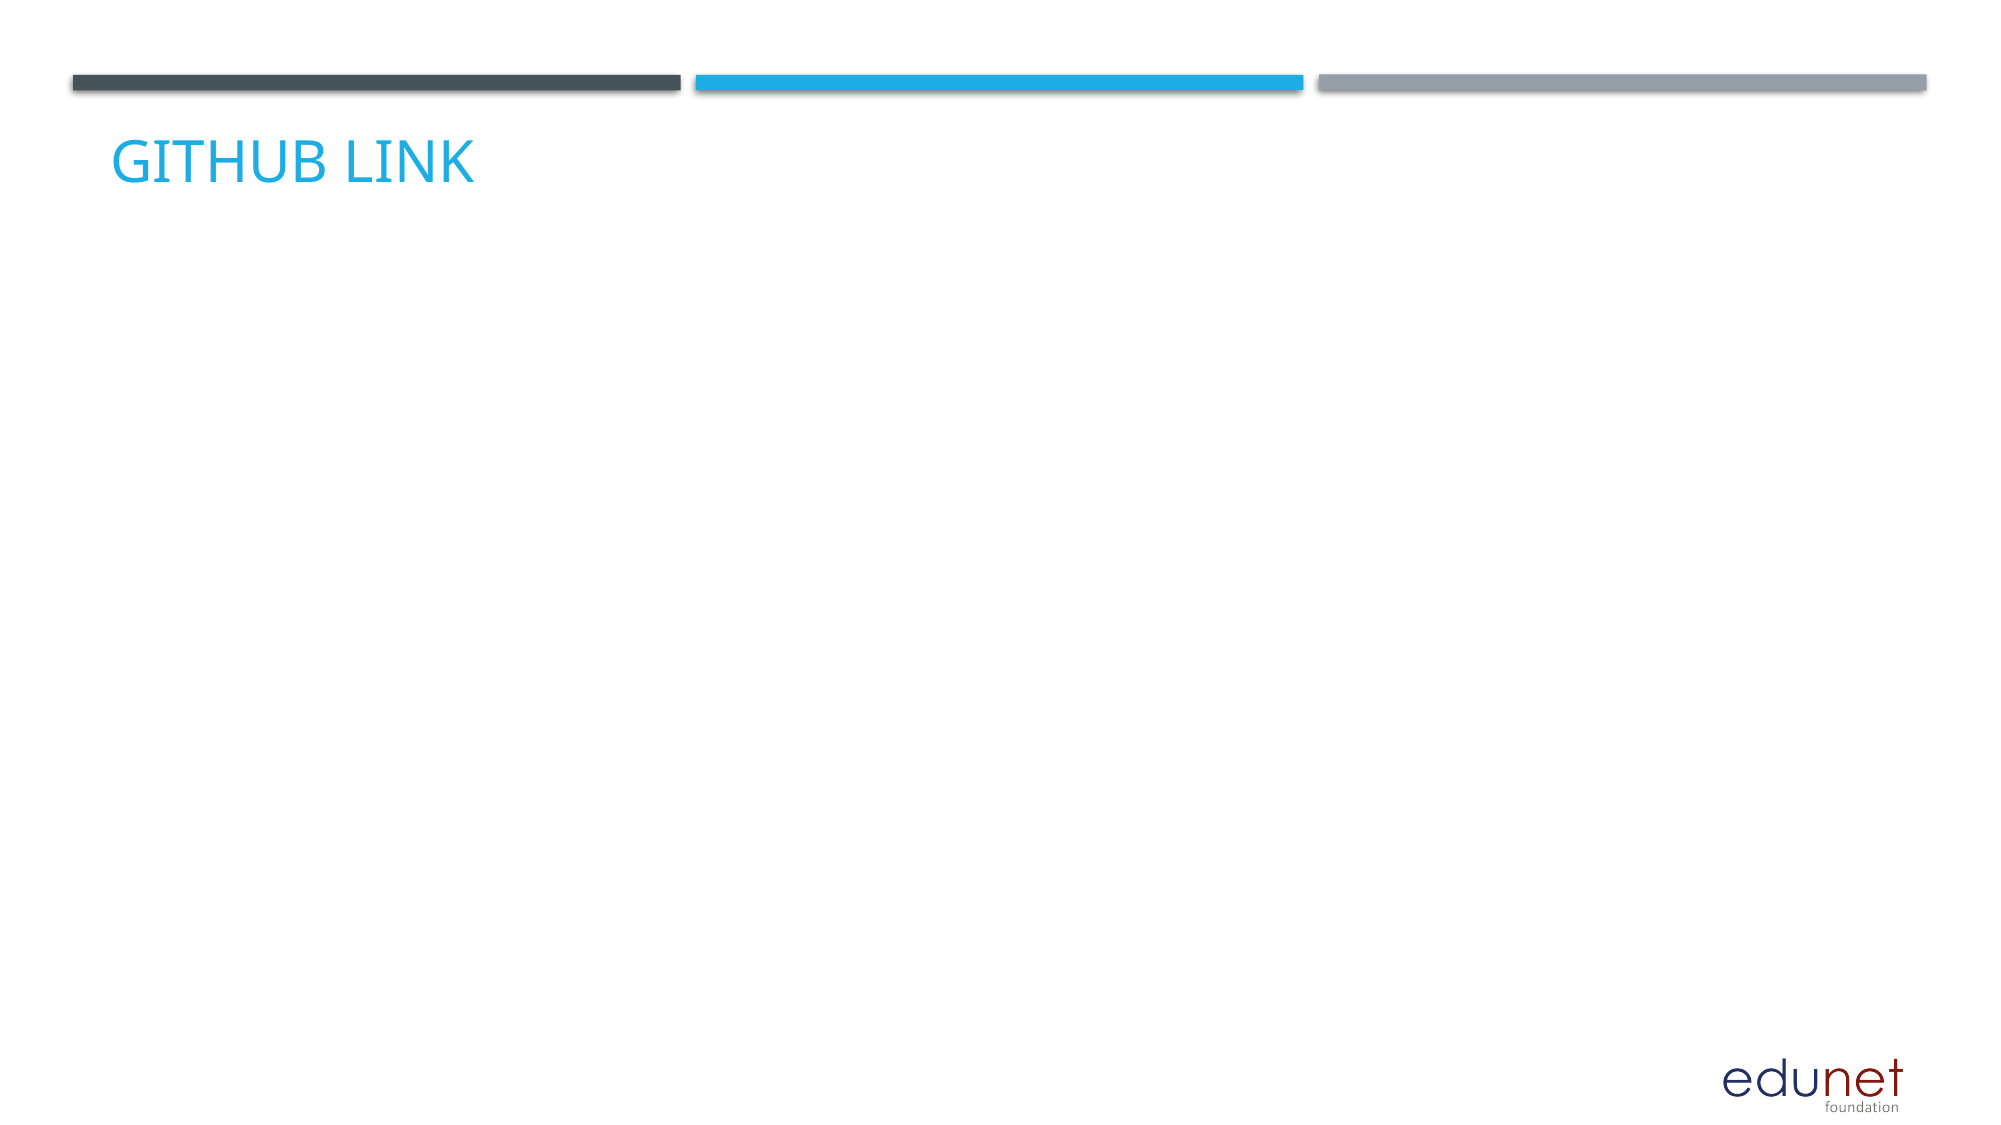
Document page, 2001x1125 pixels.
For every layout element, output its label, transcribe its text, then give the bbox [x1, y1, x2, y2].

title GitHub Link [95, 115, 1905, 203]
picture [1719, 1056, 1905, 1116]
